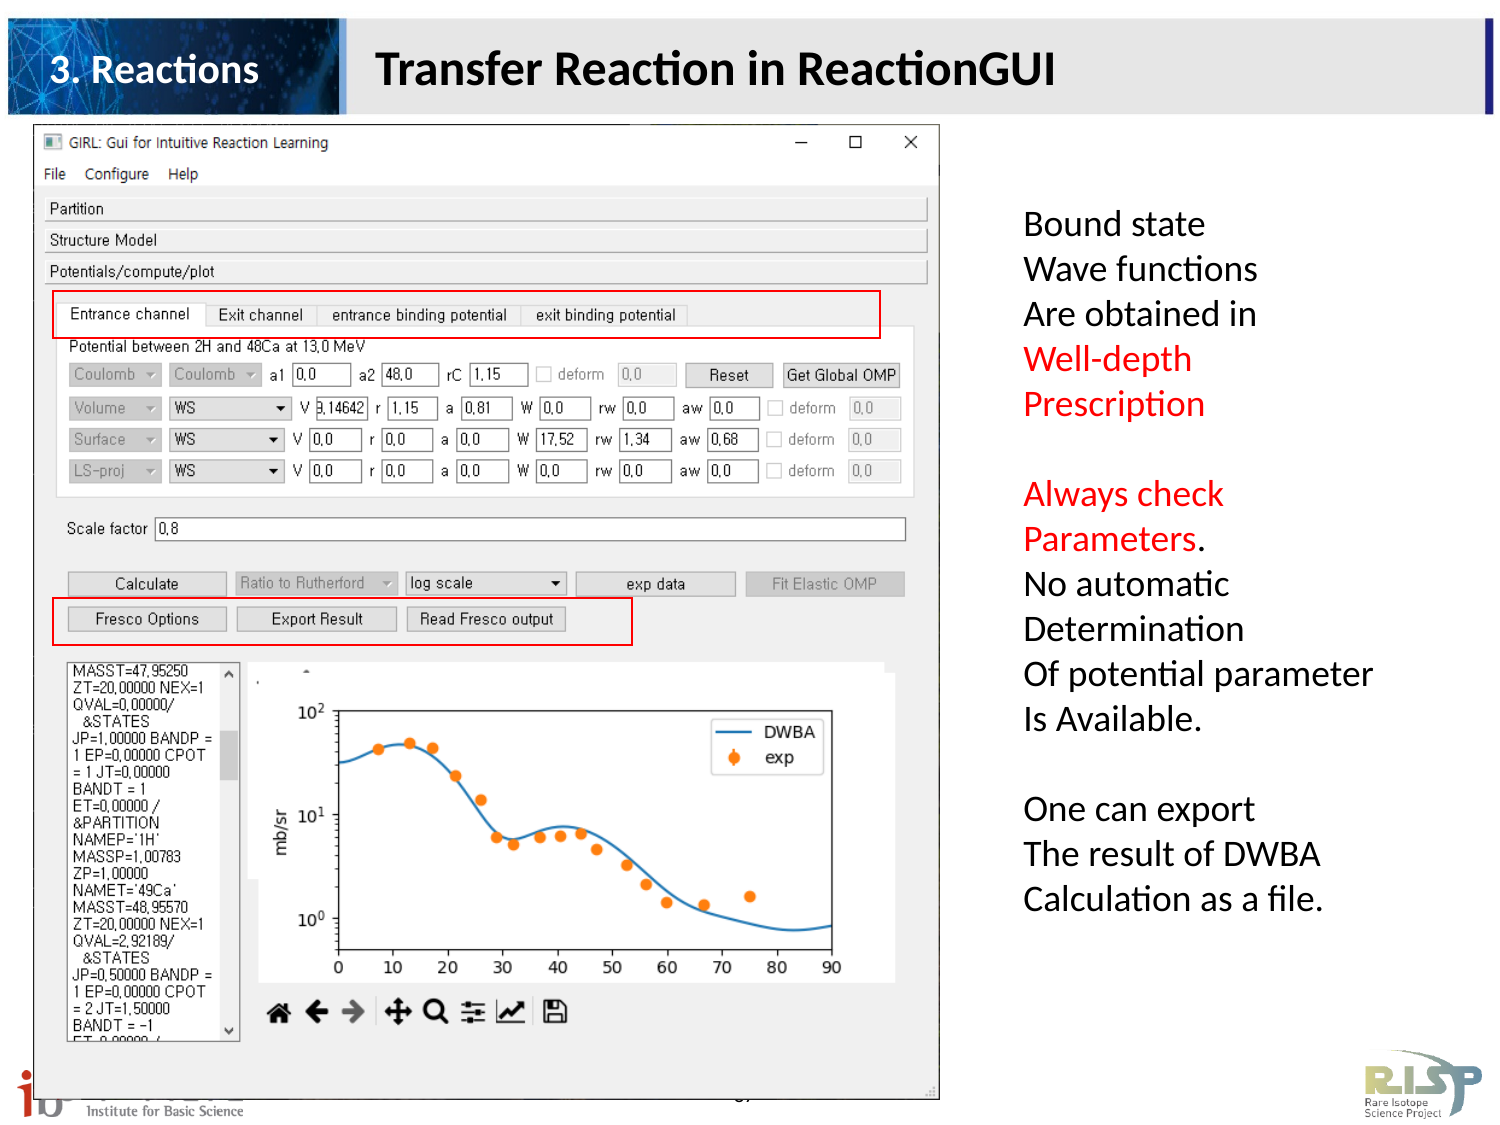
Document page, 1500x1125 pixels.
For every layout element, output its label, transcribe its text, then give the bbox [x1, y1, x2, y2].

picture [2, 10, 1500, 1117]
text_box Bound state Wave functions Are obtained in Well-depth Prescription Always check Parameters. No automatic Determination Of potential parameter Is Available. One can export The result of DWBA Calculation as a file. [1008, 191, 1390, 927]
picture [1364, 1049, 1482, 1119]
